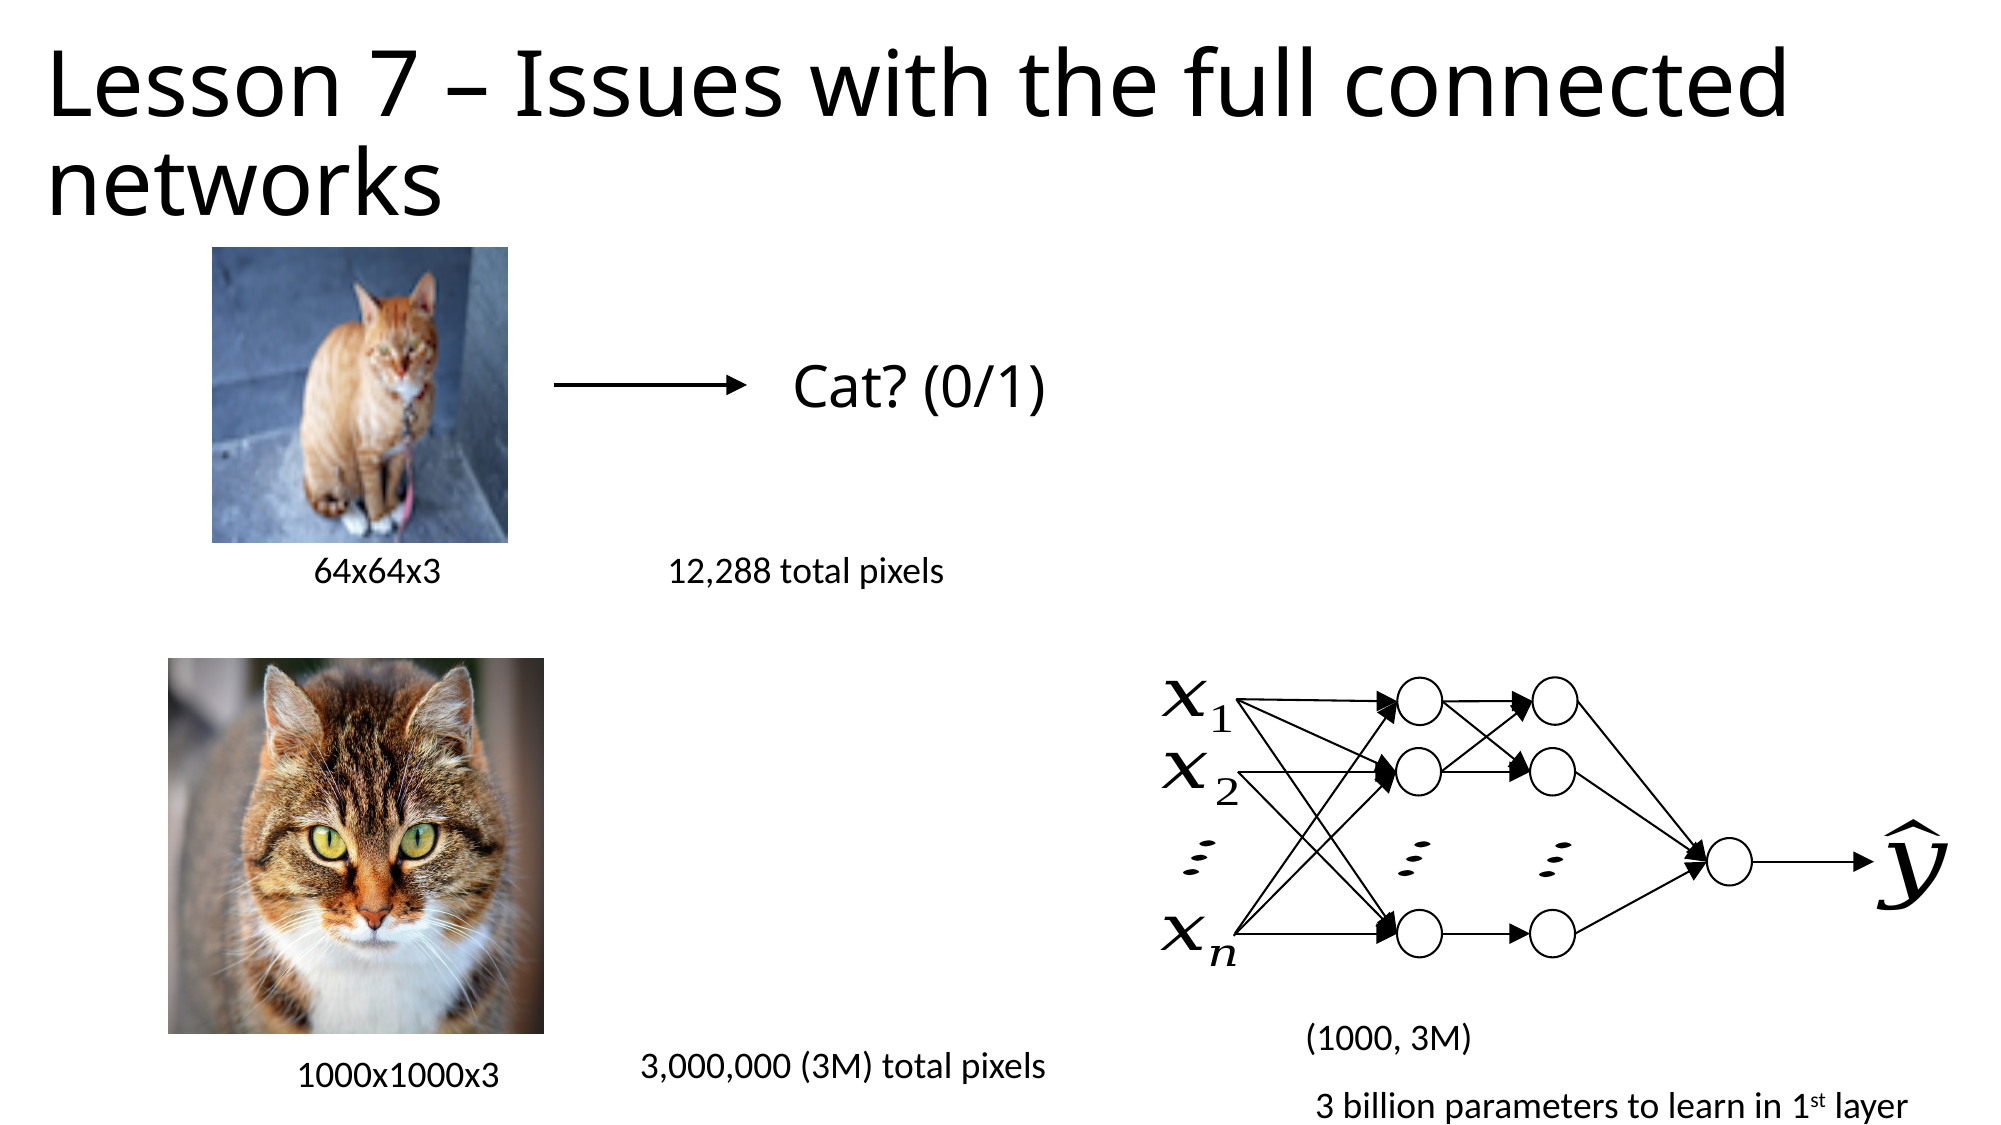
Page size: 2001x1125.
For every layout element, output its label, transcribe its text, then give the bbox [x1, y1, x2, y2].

picture [168, 658, 544, 1034]
text_box 3 billion parameters to learn in 1st layer [1300, 1074, 1924, 1125]
text_box (1000, 3M) [1290, 1005, 1488, 1066]
picture [212, 247, 508, 543]
text_box 64x64x3 [298, 543, 457, 599]
text_box 1000x1000x3 [281, 1042, 515, 1103]
text_box 3,000,000 (3M) total pixels [625, 1033, 1062, 1093]
title Lesson 7 – Issues with the full connected networks [30, 29, 1959, 248]
text_box 12,288 total pixels [652, 539, 960, 599]
text_box Cat? (0/1) [777, 342, 1062, 427]
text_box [1155, 656, 1959, 976]
